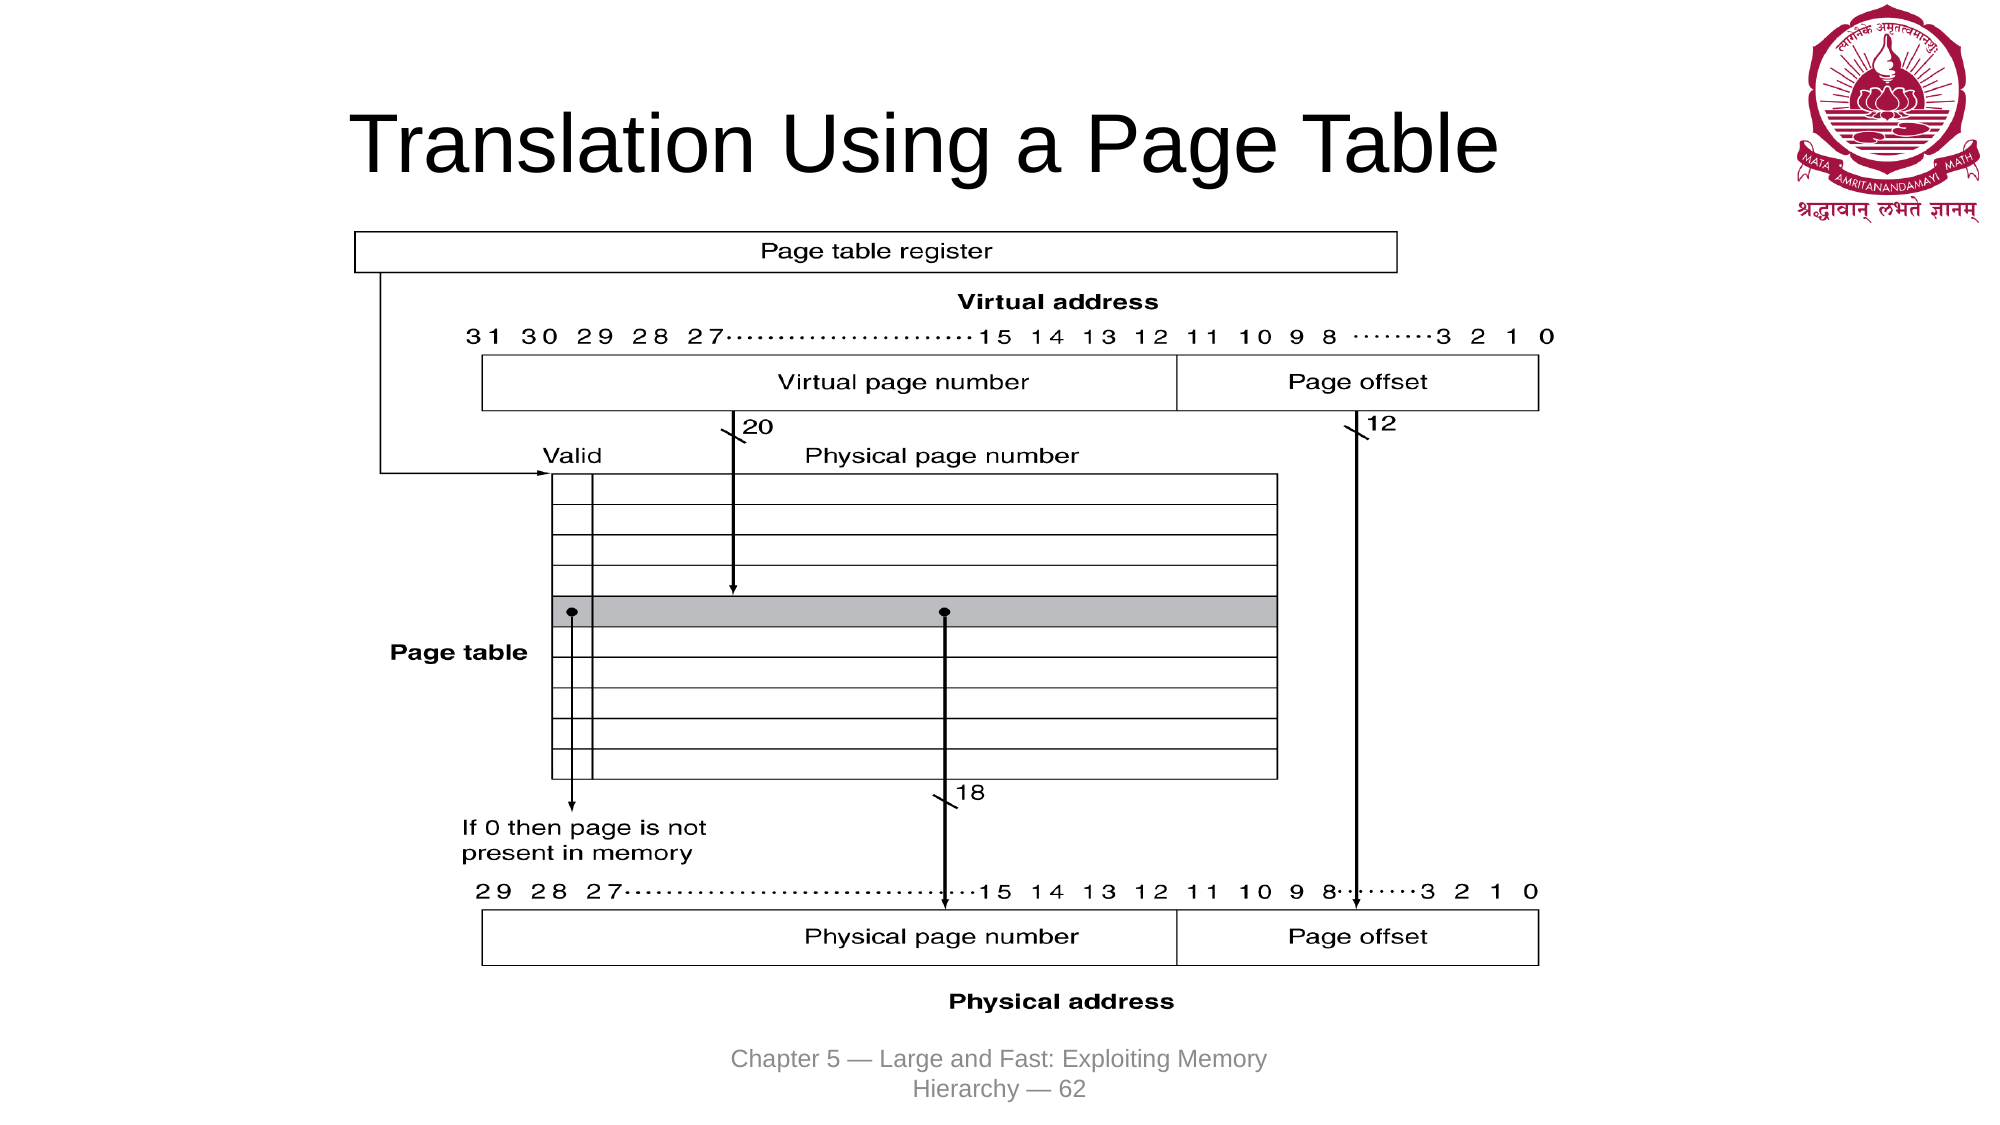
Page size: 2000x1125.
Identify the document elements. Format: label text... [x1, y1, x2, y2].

picture [1776, 1, 2000, 225]
title Translation Using a Page Table [99, 45, 1750, 233]
footer Chapter 5 — Large and Fast: Exploiting Memory Hierarchy — 62 [683, 1042, 1317, 1103]
picture [353, 231, 1560, 1013]
